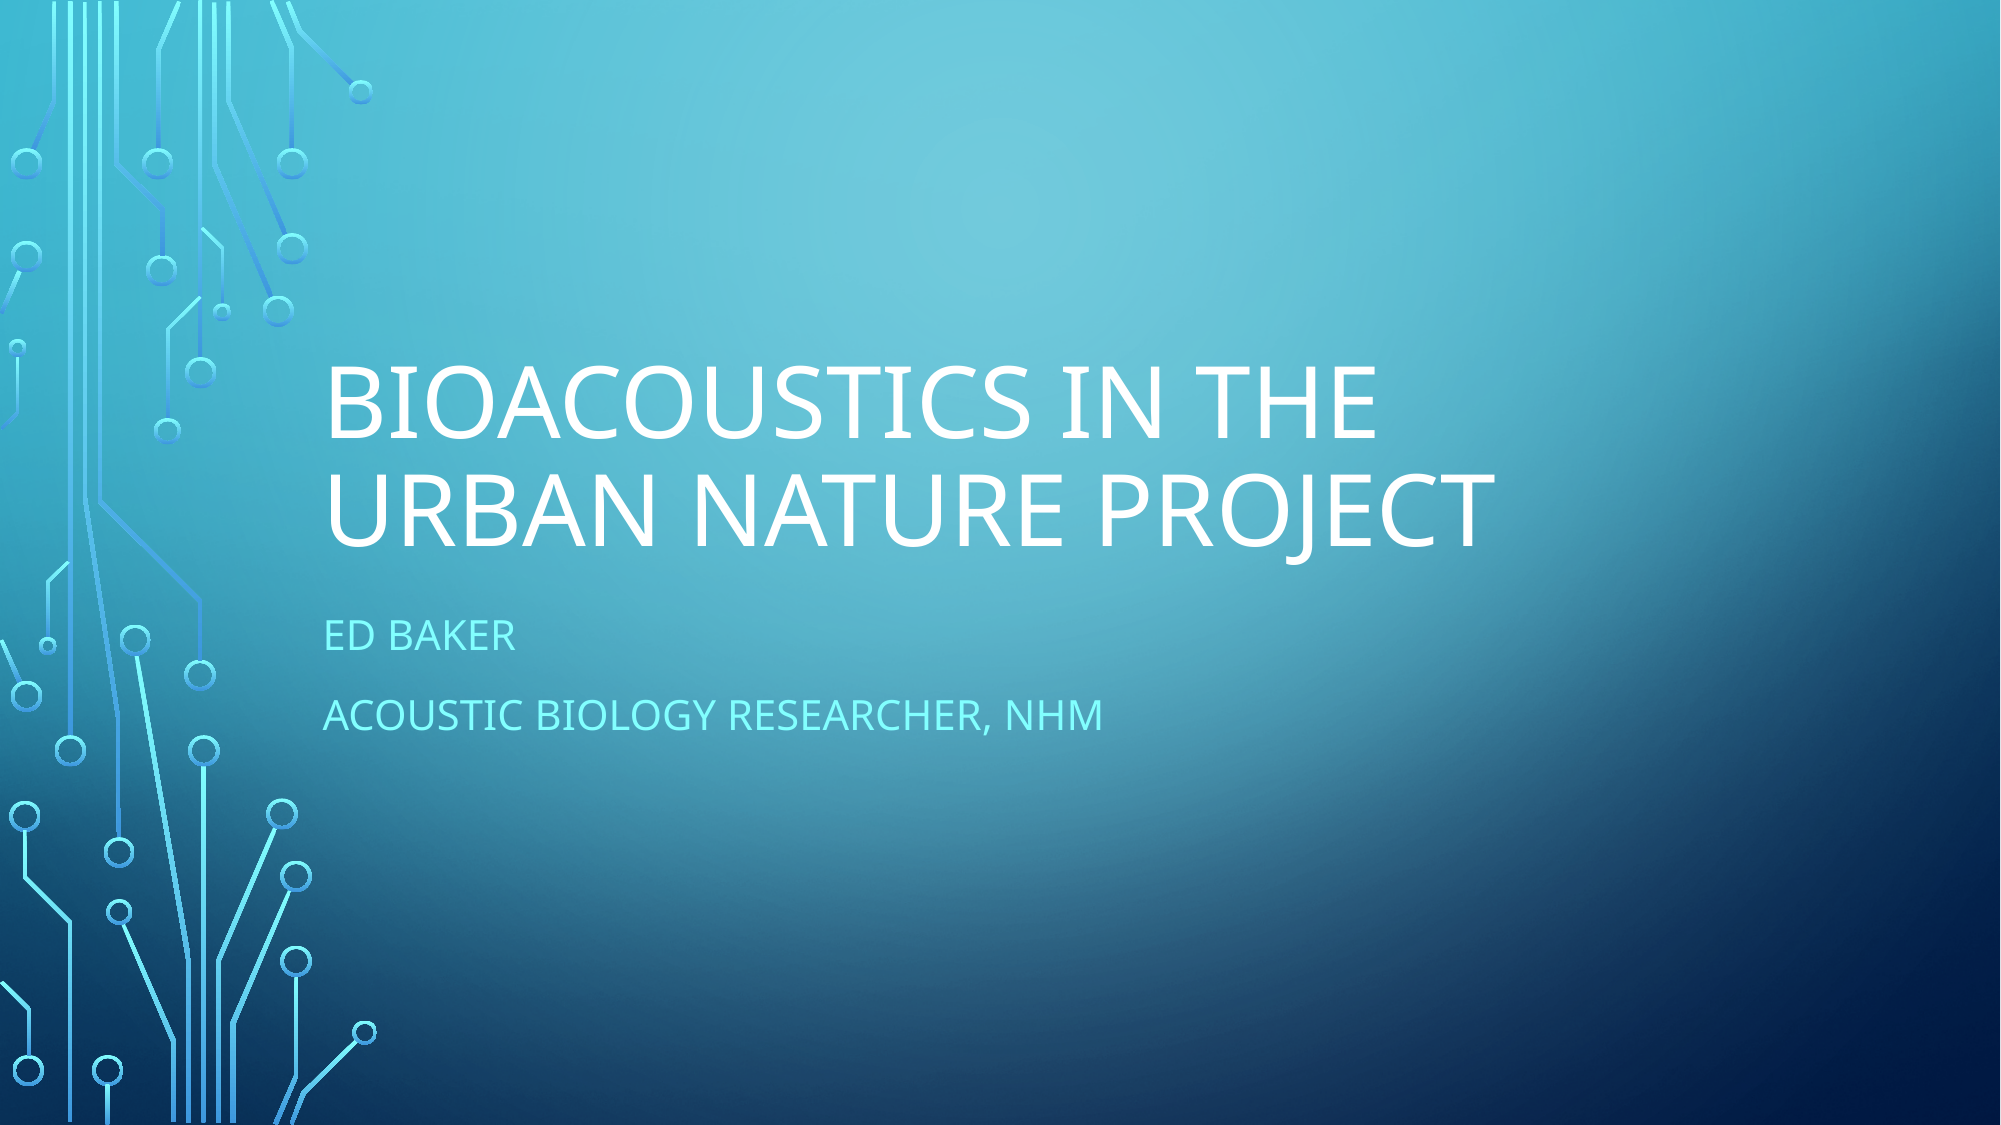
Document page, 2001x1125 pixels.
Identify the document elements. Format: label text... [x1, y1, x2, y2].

subtitle Ed Baker ACOUSTIC BIOLOGY RESEARCHER, NHM [307, 590, 1750, 863]
title BIOACOUSTICS IN THE URBAN NATURE PROJECT [307, 184, 1750, 576]
